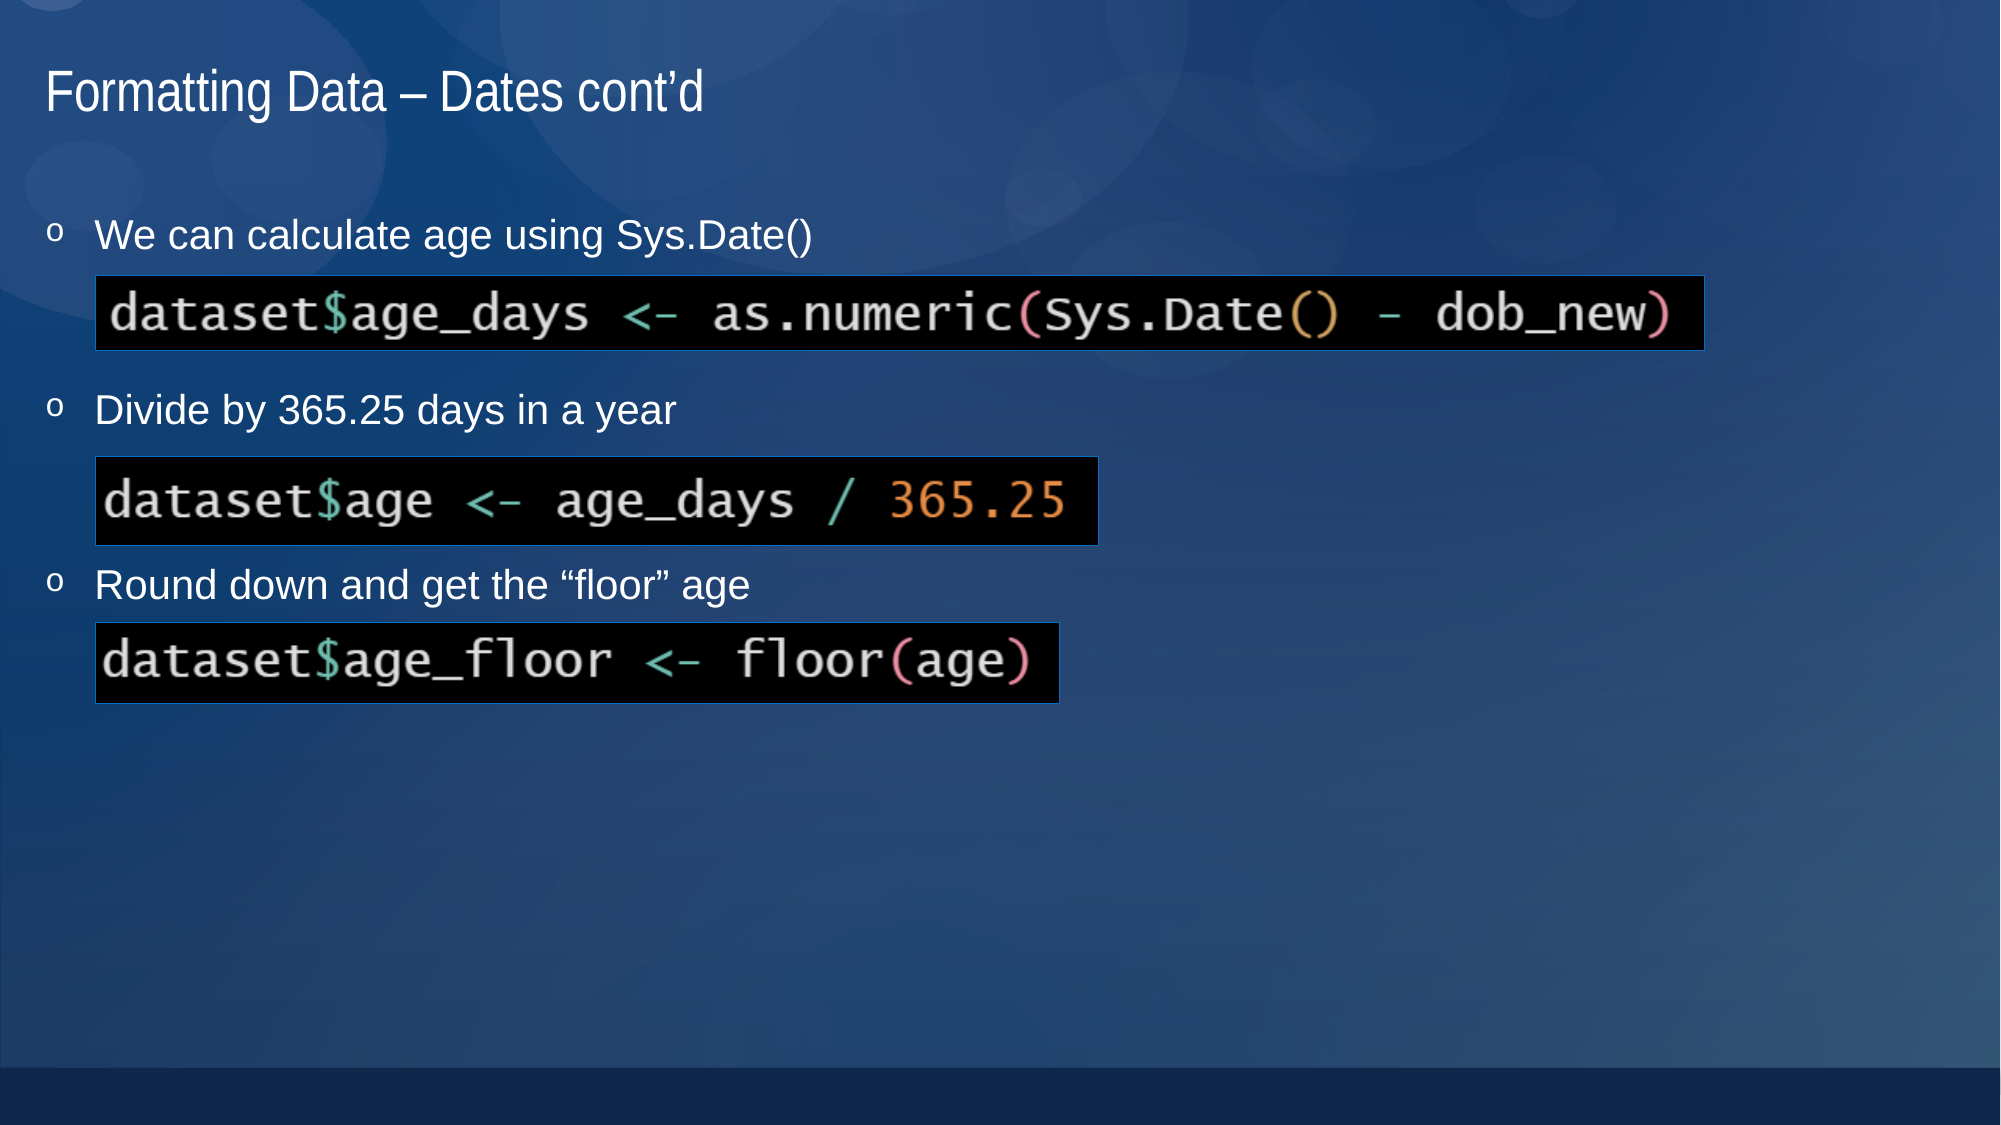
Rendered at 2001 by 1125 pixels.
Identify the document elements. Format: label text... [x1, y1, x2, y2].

list We can calculate age using Sys.Date() Divide by 365.25 days in a year Round down and get the “floor” age [29, 199, 1965, 977]
title Formatting Data – Dates cont’d [29, 29, 1965, 156]
picture [0, 0, 2000, 1067]
